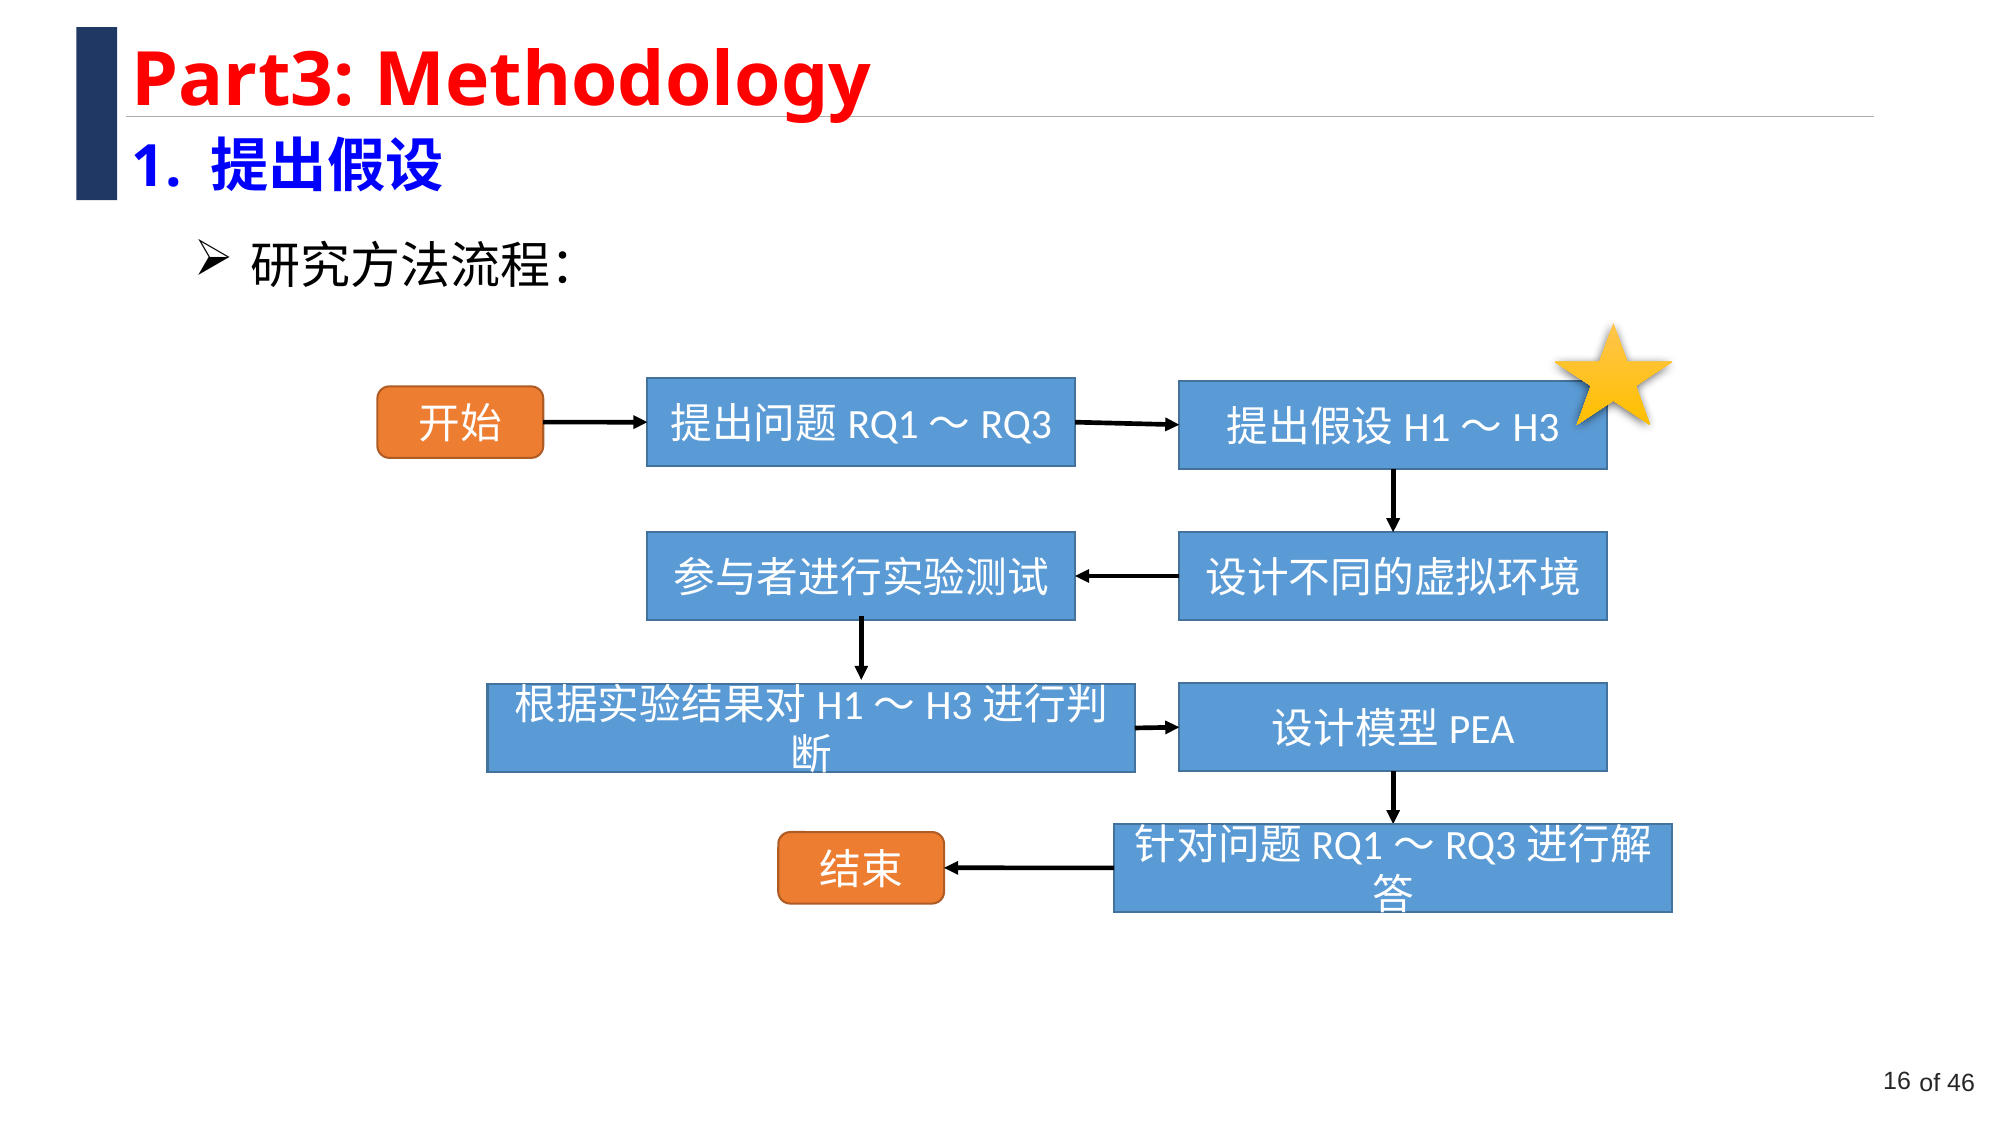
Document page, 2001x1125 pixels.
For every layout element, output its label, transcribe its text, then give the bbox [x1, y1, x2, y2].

text_box 设计模型PEA [1178, 682, 1608, 772]
text_box 提出问题RQ1～RQ3 [646, 377, 1076, 467]
slide_number 16 [1865, 1057, 1929, 1103]
text_box [1554, 322, 1673, 425]
text_box 根据实验结果对H1～H3进行判断 [486, 683, 1136, 773]
text_box 开始 [376, 385, 545, 459]
list Part3: Methodology [117, 51, 1039, 101]
text_box 参与者进行实验测试 [646, 531, 1076, 621]
text_box 研究方法流程： [179, 226, 1971, 301]
text_box 结束 [777, 830, 946, 905]
text_box 针对问题RQ1～RQ3进行解答 [1113, 823, 1673, 913]
text_box 设计不同的虚拟环境 [1178, 531, 1608, 621]
text_box 提出假设H1～H3 [1178, 380, 1608, 470]
list 1. 提出假设 [117, 128, 1910, 199]
